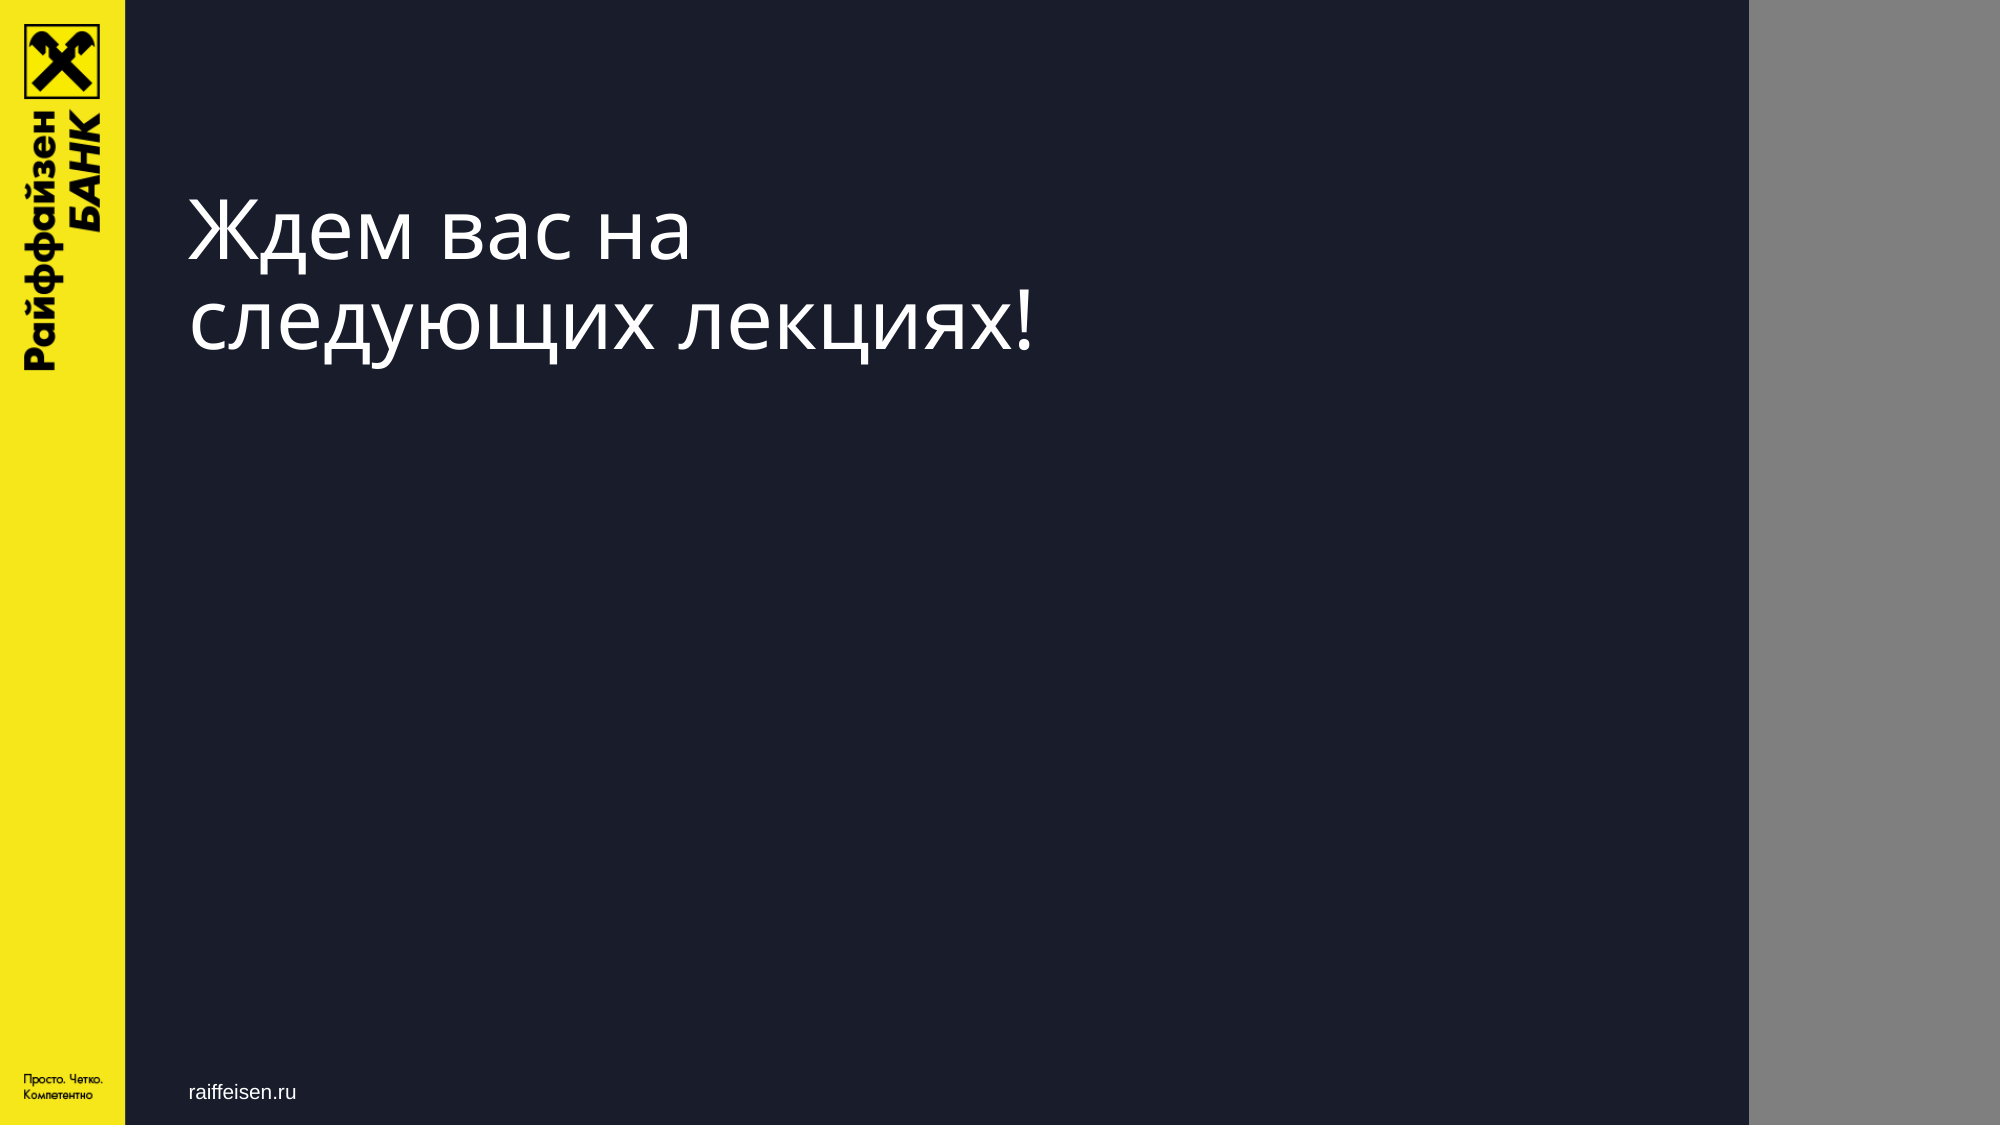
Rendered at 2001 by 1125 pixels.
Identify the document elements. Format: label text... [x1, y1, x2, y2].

picture [0, 0, 125, 1125]
title Ждем вас на следующих лекциях! [188, 187, 1062, 370]
